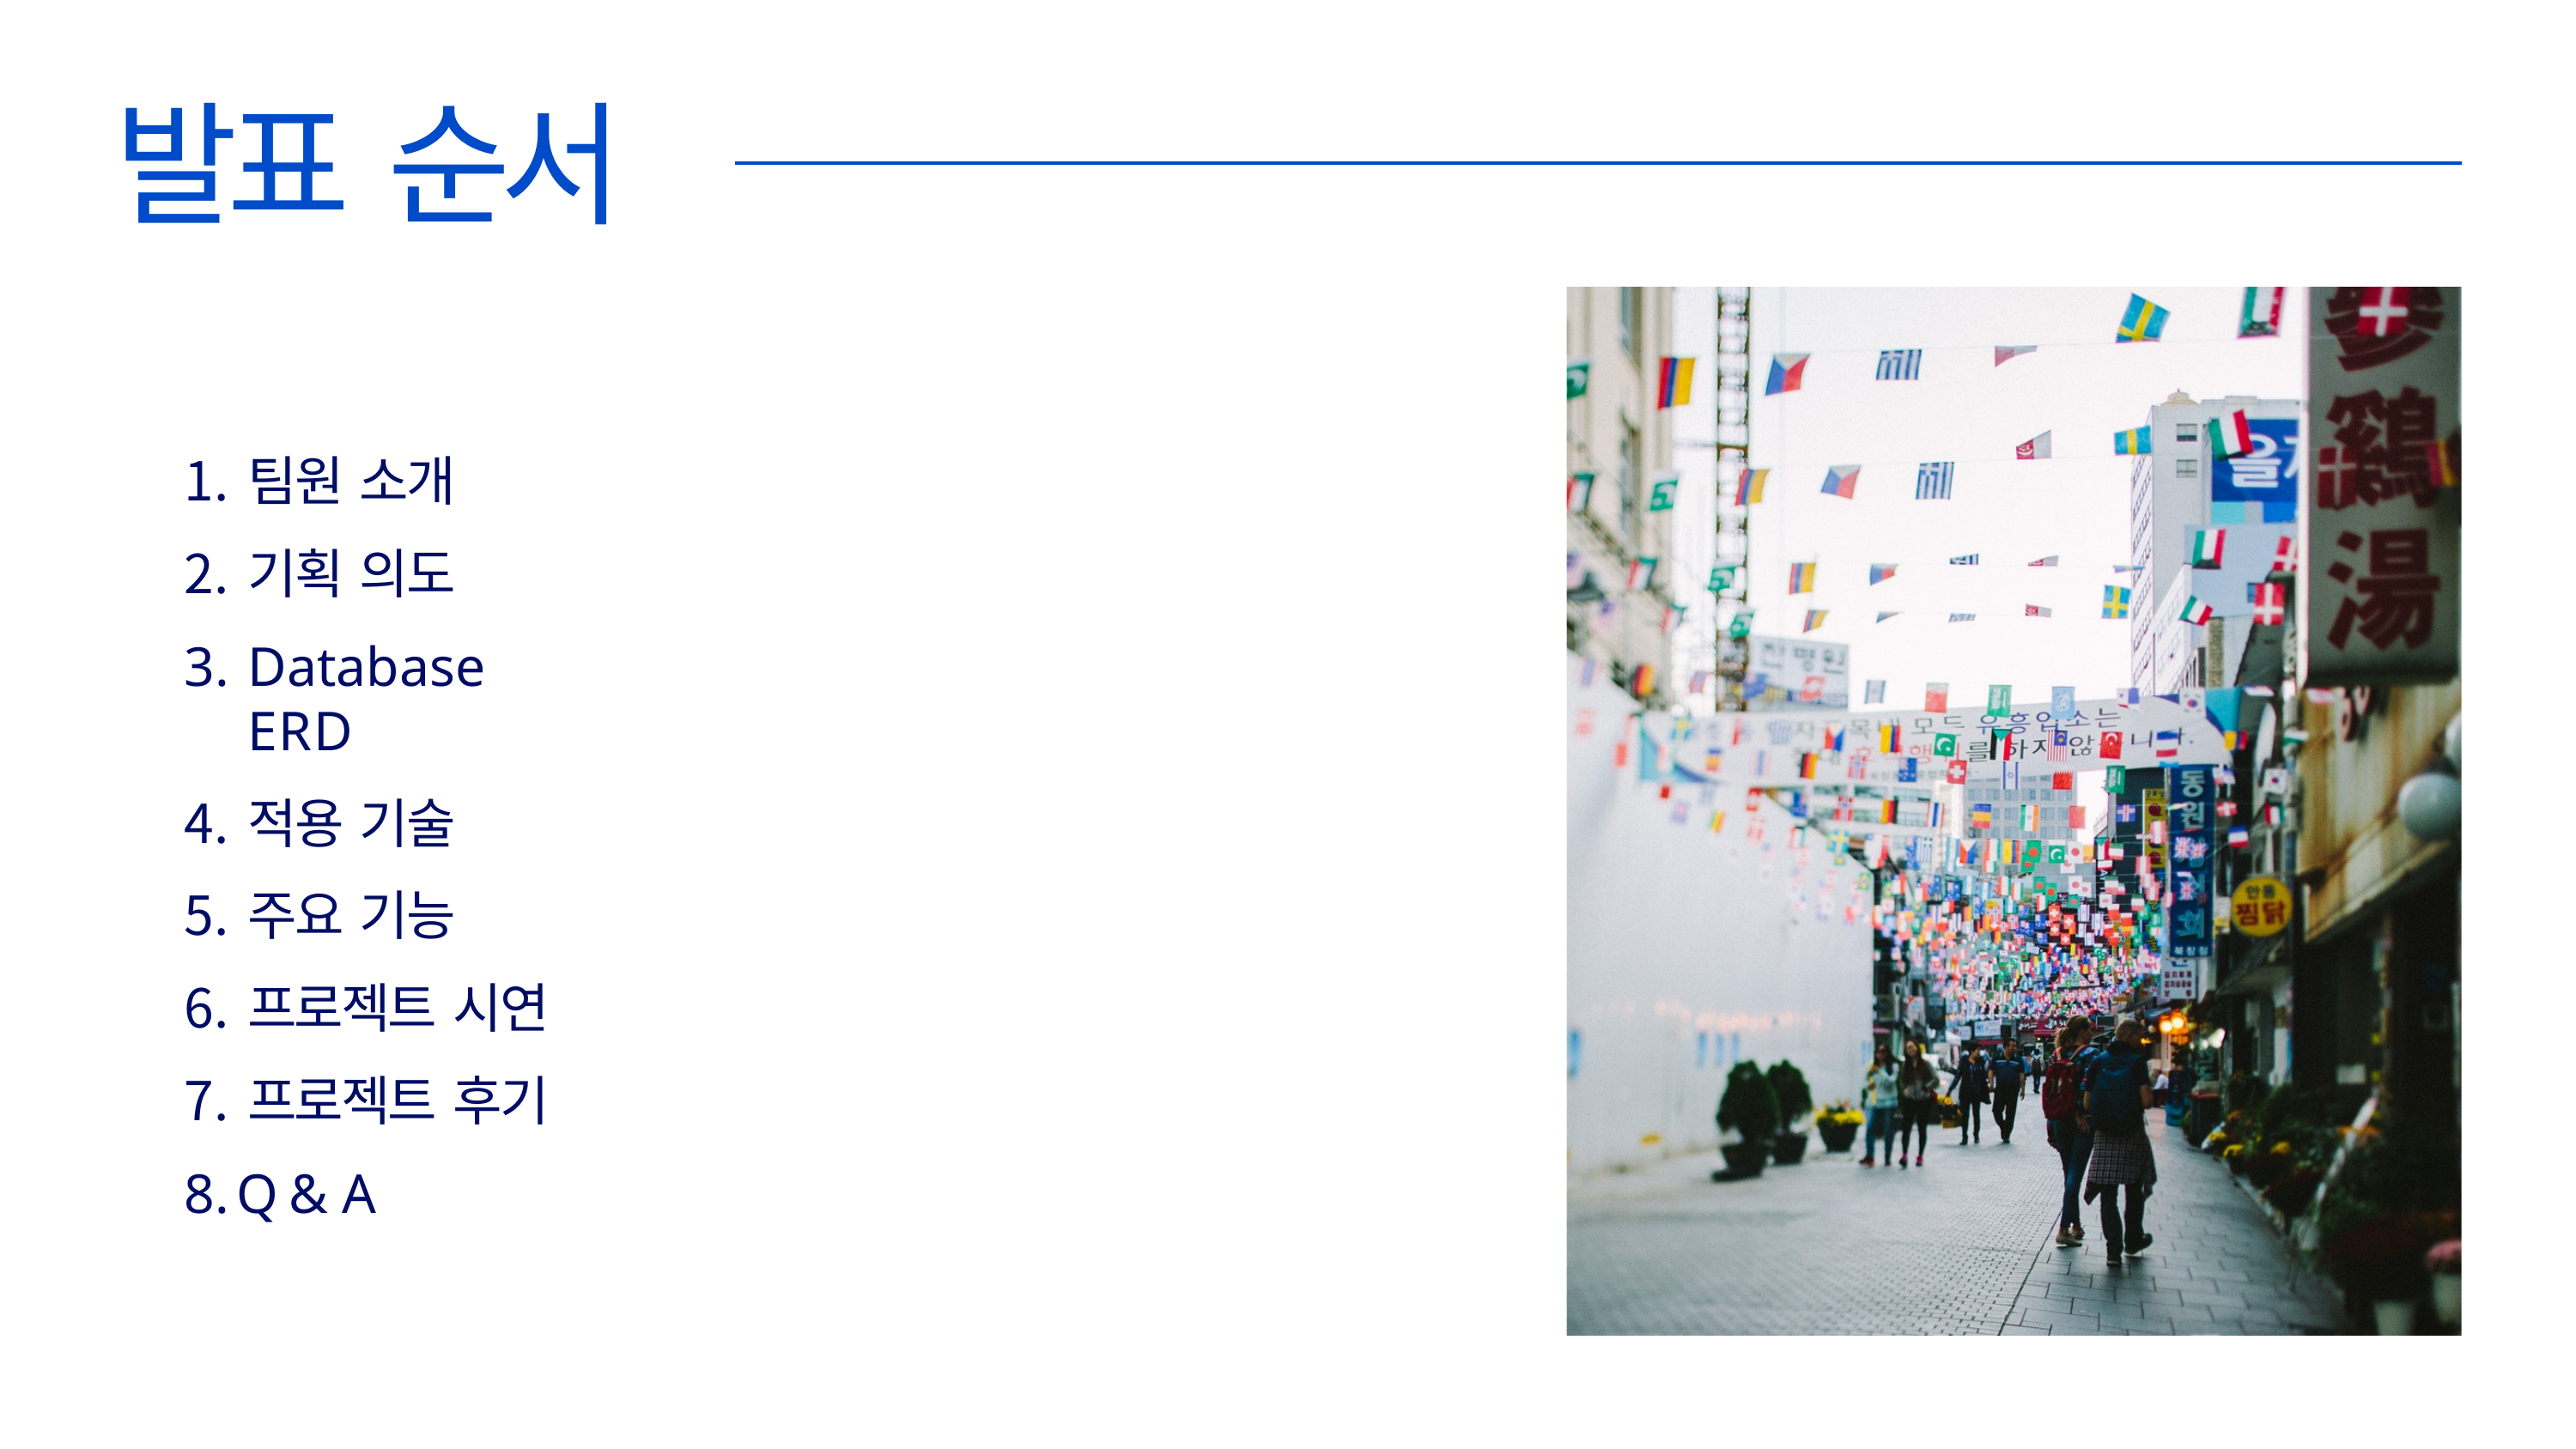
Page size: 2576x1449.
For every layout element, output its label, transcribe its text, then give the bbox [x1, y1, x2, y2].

title 발표 순서 [112, 78, 651, 323]
text_box [1566, 287, 2462, 1336]
text_box 팀원 소개 기획 의도 Database ERD 적용 기술 주요 기능 프로젝트 시연 프로젝트 후기 Q & A [182, 417, 591, 1224]
